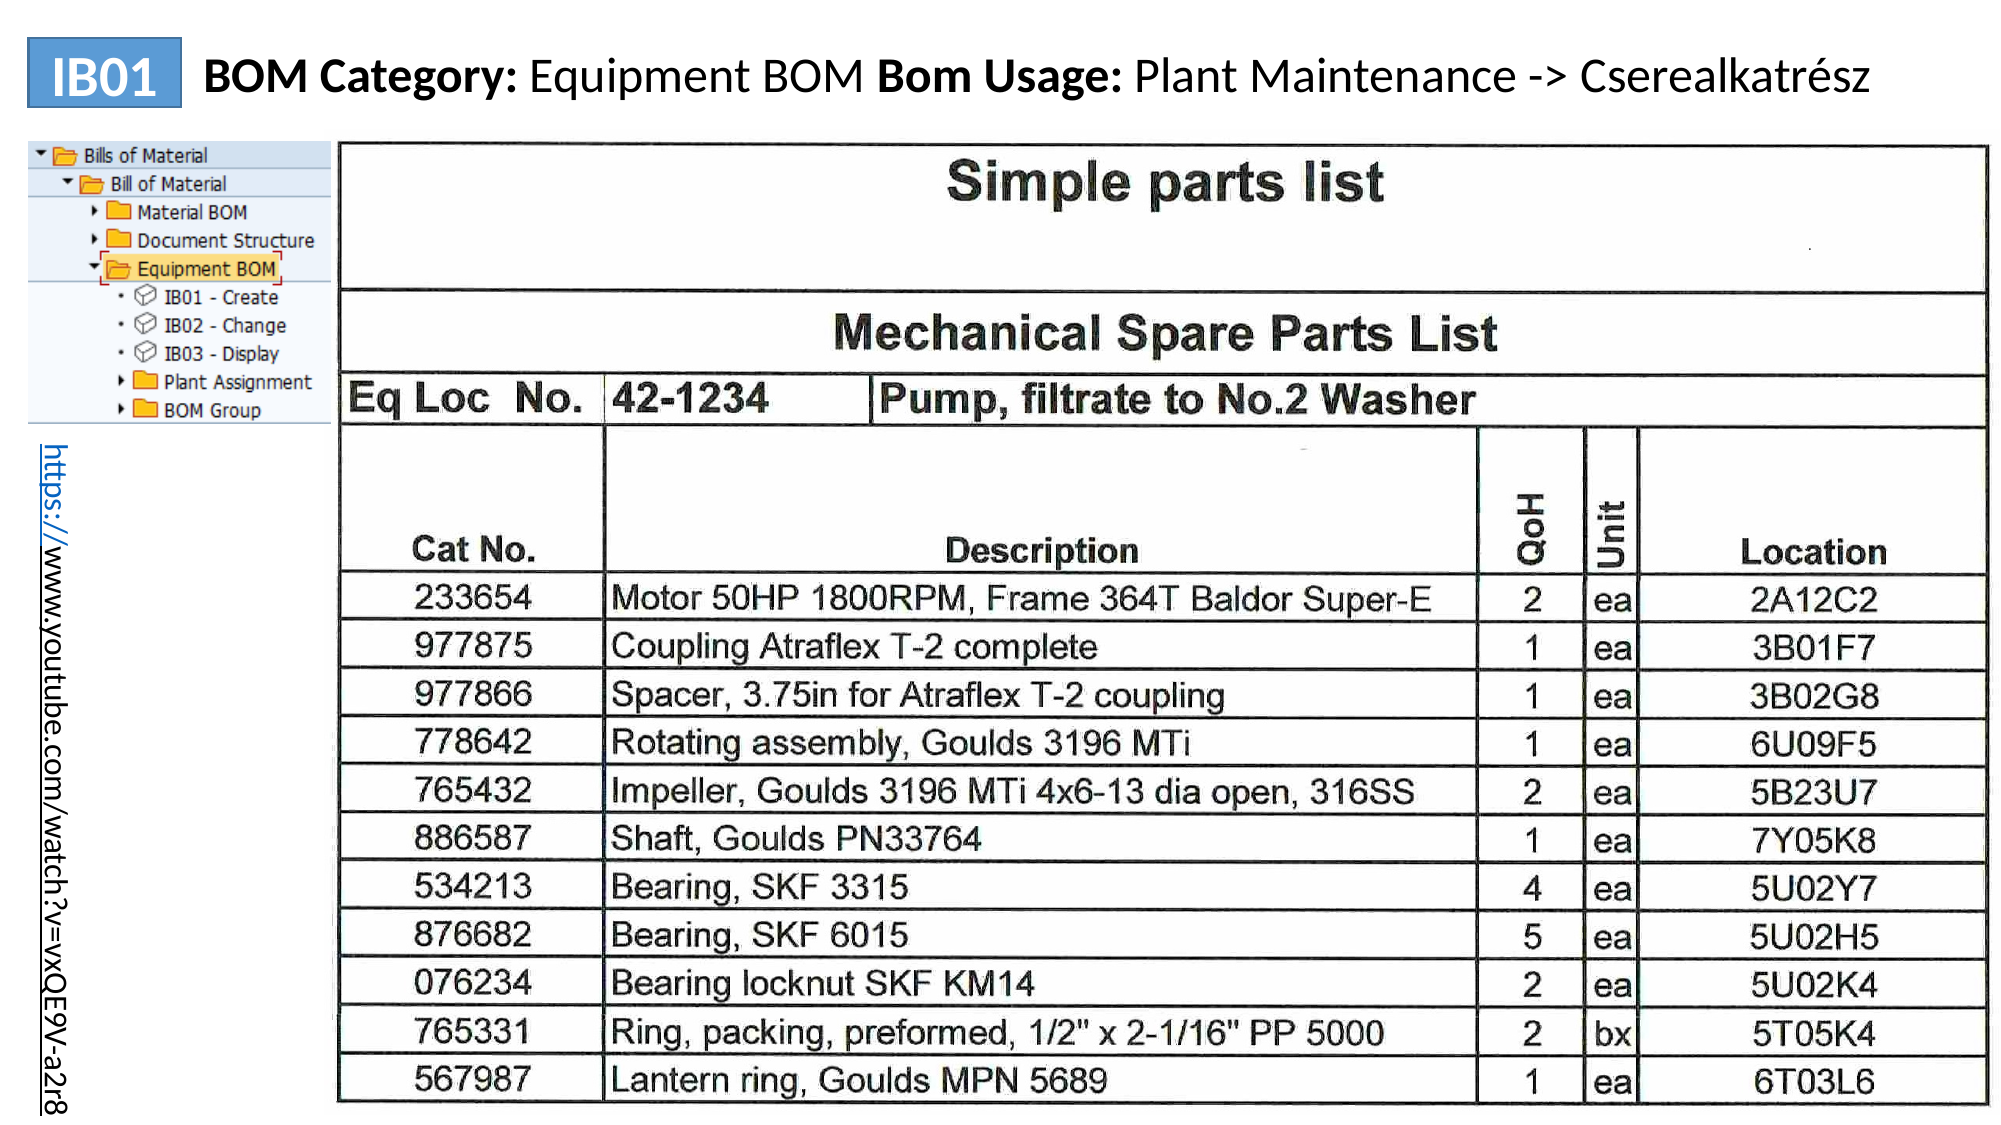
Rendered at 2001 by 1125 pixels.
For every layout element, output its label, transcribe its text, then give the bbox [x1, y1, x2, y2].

text_box IB01 [27, 37, 182, 108]
text_box https://www.youtube.com/watch?v=vxQE9V-a2r8 [30, 428, 86, 1125]
text_box BOM Category: Equipment BOM Bom Usage: Plant Maintenance -> Cserealkatrész [188, 34, 1887, 110]
picture [28, 129, 2000, 1115]
